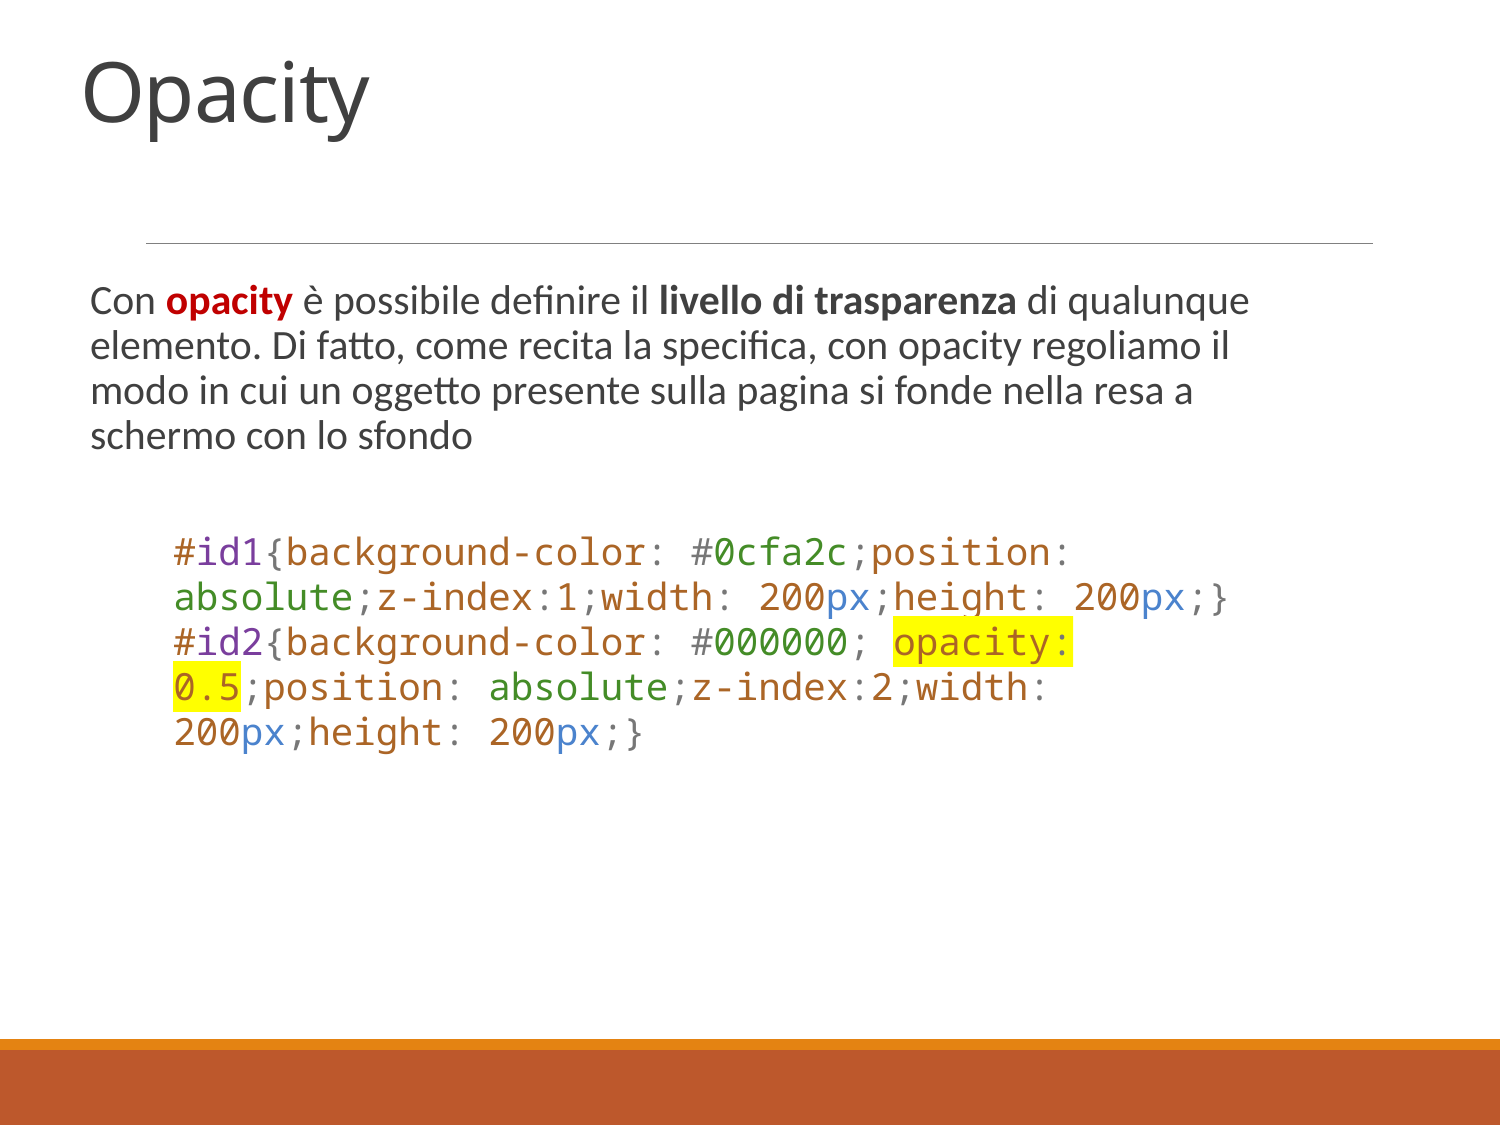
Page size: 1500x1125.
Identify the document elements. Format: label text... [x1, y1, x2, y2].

list Con opacity è possibile definire il livello di trasparenza di qualunque elemento. Di fatto, come recita la specifica, con opacity regoliamo il modo in cui un oggetto presente sulla pagina si fonde nella resa a schermo con lo sfondo [75, 271, 1325, 1059]
title Opacity [64, 47, 1424, 244]
text_box #id1{background-color: #0cfa2c;position: absolute;z-index:1;width: 200px;height: 200px;} #id2{background-color: #000000; opacity: 0.5;position: absolute;z-index:2;width: 200px;height: 200px;} [158, 520, 1325, 851]
